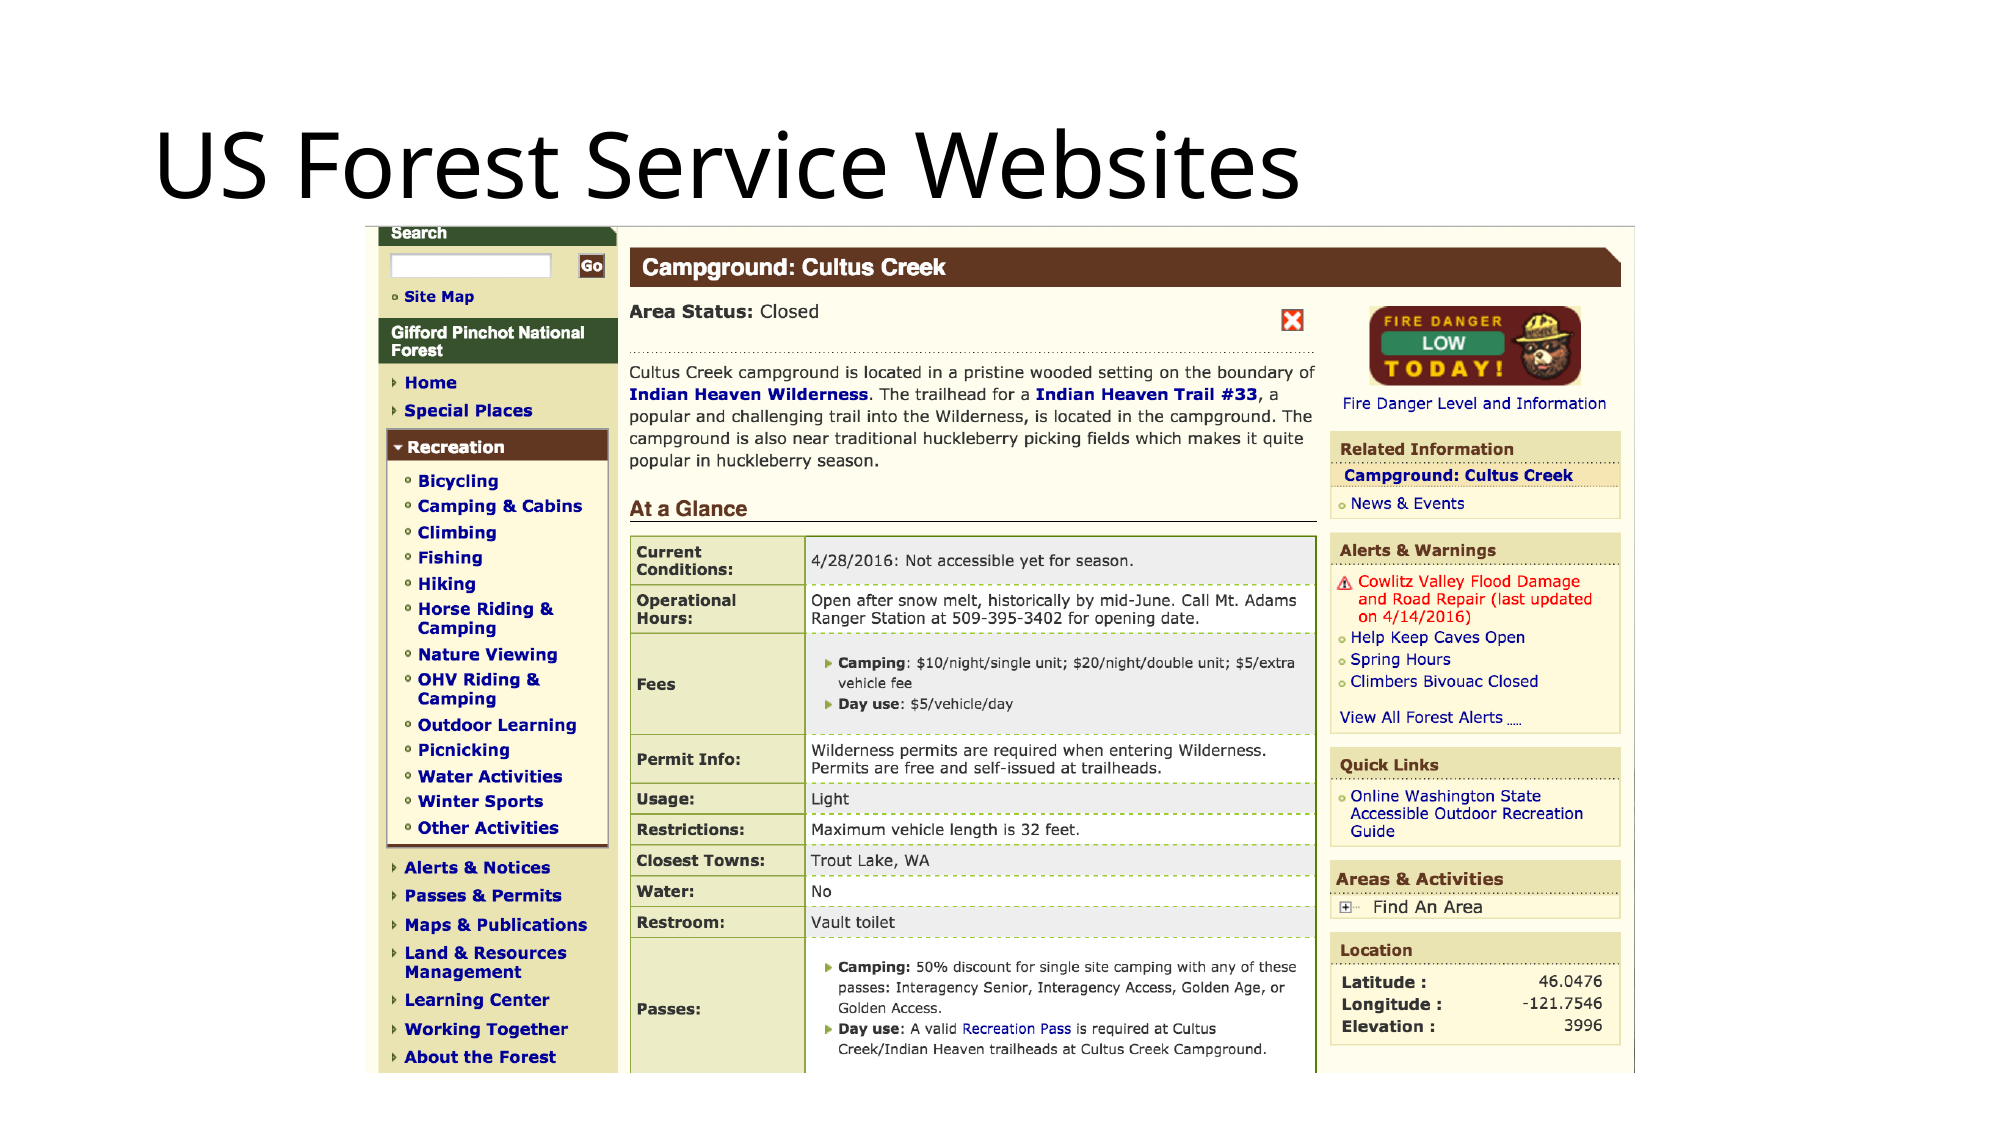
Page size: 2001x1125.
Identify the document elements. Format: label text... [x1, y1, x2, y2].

picture [365, 225, 1635, 1073]
title US Forest Service Websites [137, 59, 1863, 278]
